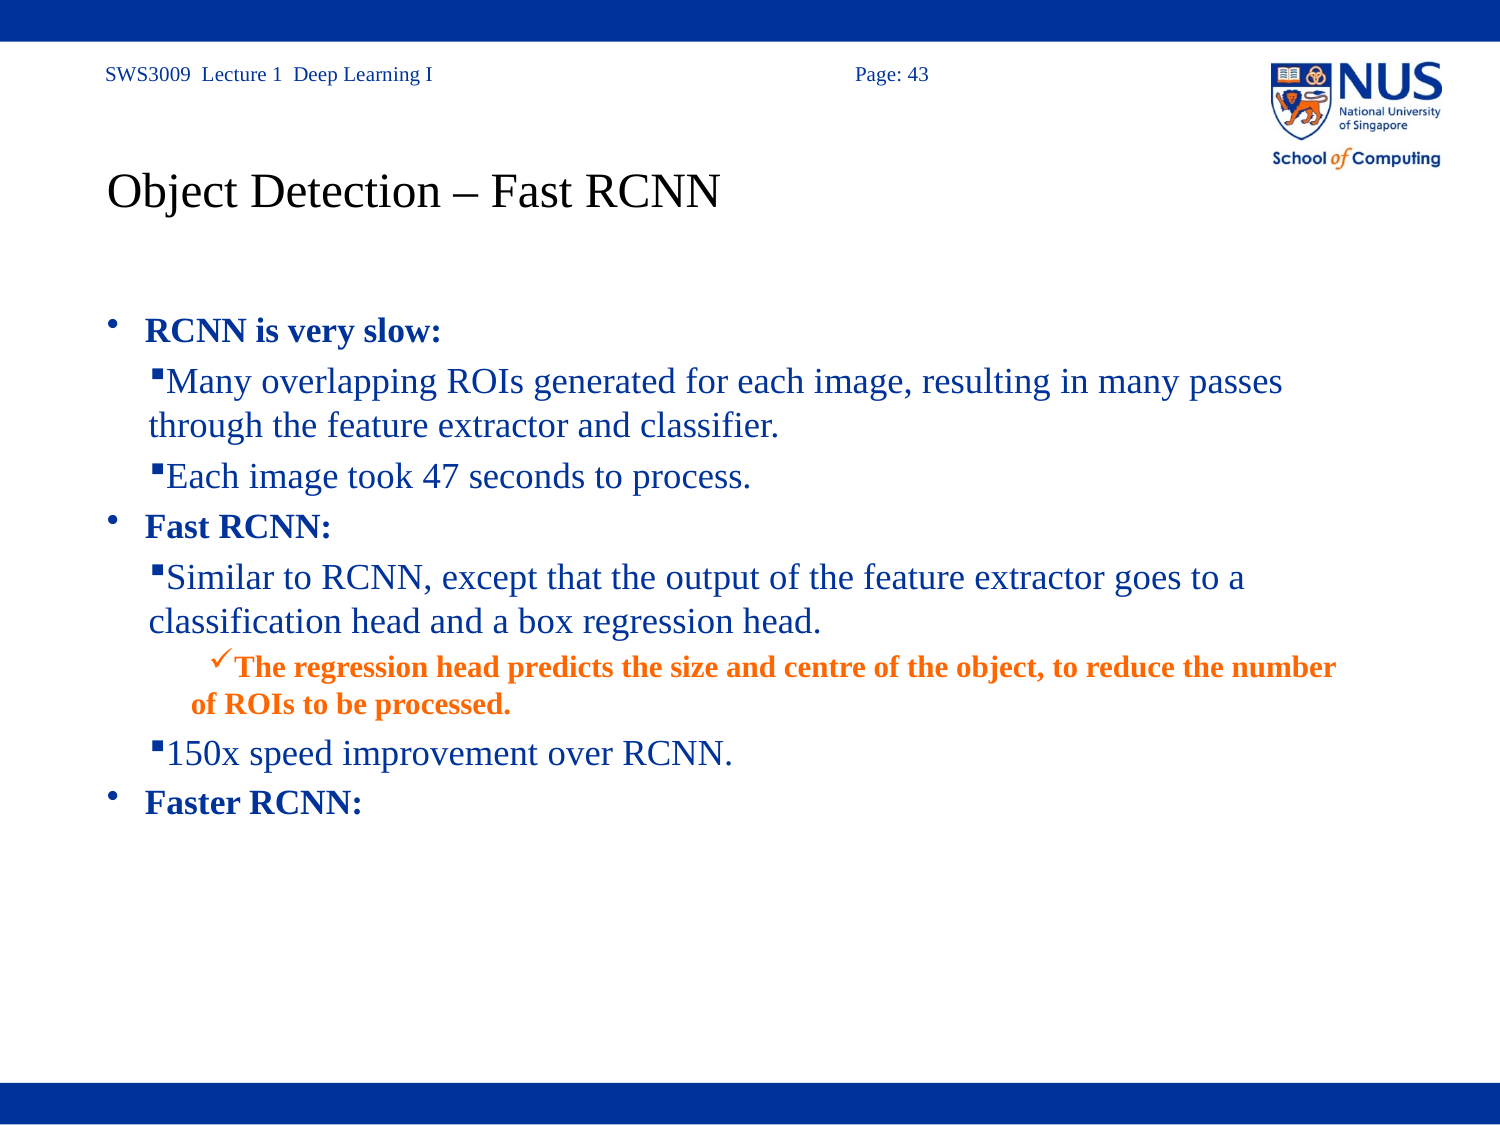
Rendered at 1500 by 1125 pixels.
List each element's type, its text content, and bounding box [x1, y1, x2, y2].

picture [1271, 61, 1442, 171]
list RCNN is very slow: Many overlapping ROIs generated for each image, resulting in many passes through the feature extractor and classifier. Each image took 47 seconds to process. Fast RCNN: Similar to RCNN, except that the output of the feature extractor goes to a classification head and a box regression head. The regression head predicts the size and centre of the object, to reduce the number of ROIs to be processed. 150x speed improvement over RCNN. Faster RCNN: [90, 298, 1366, 1022]
title Object Detection – Fast RCNN [90, 93, 1160, 282]
